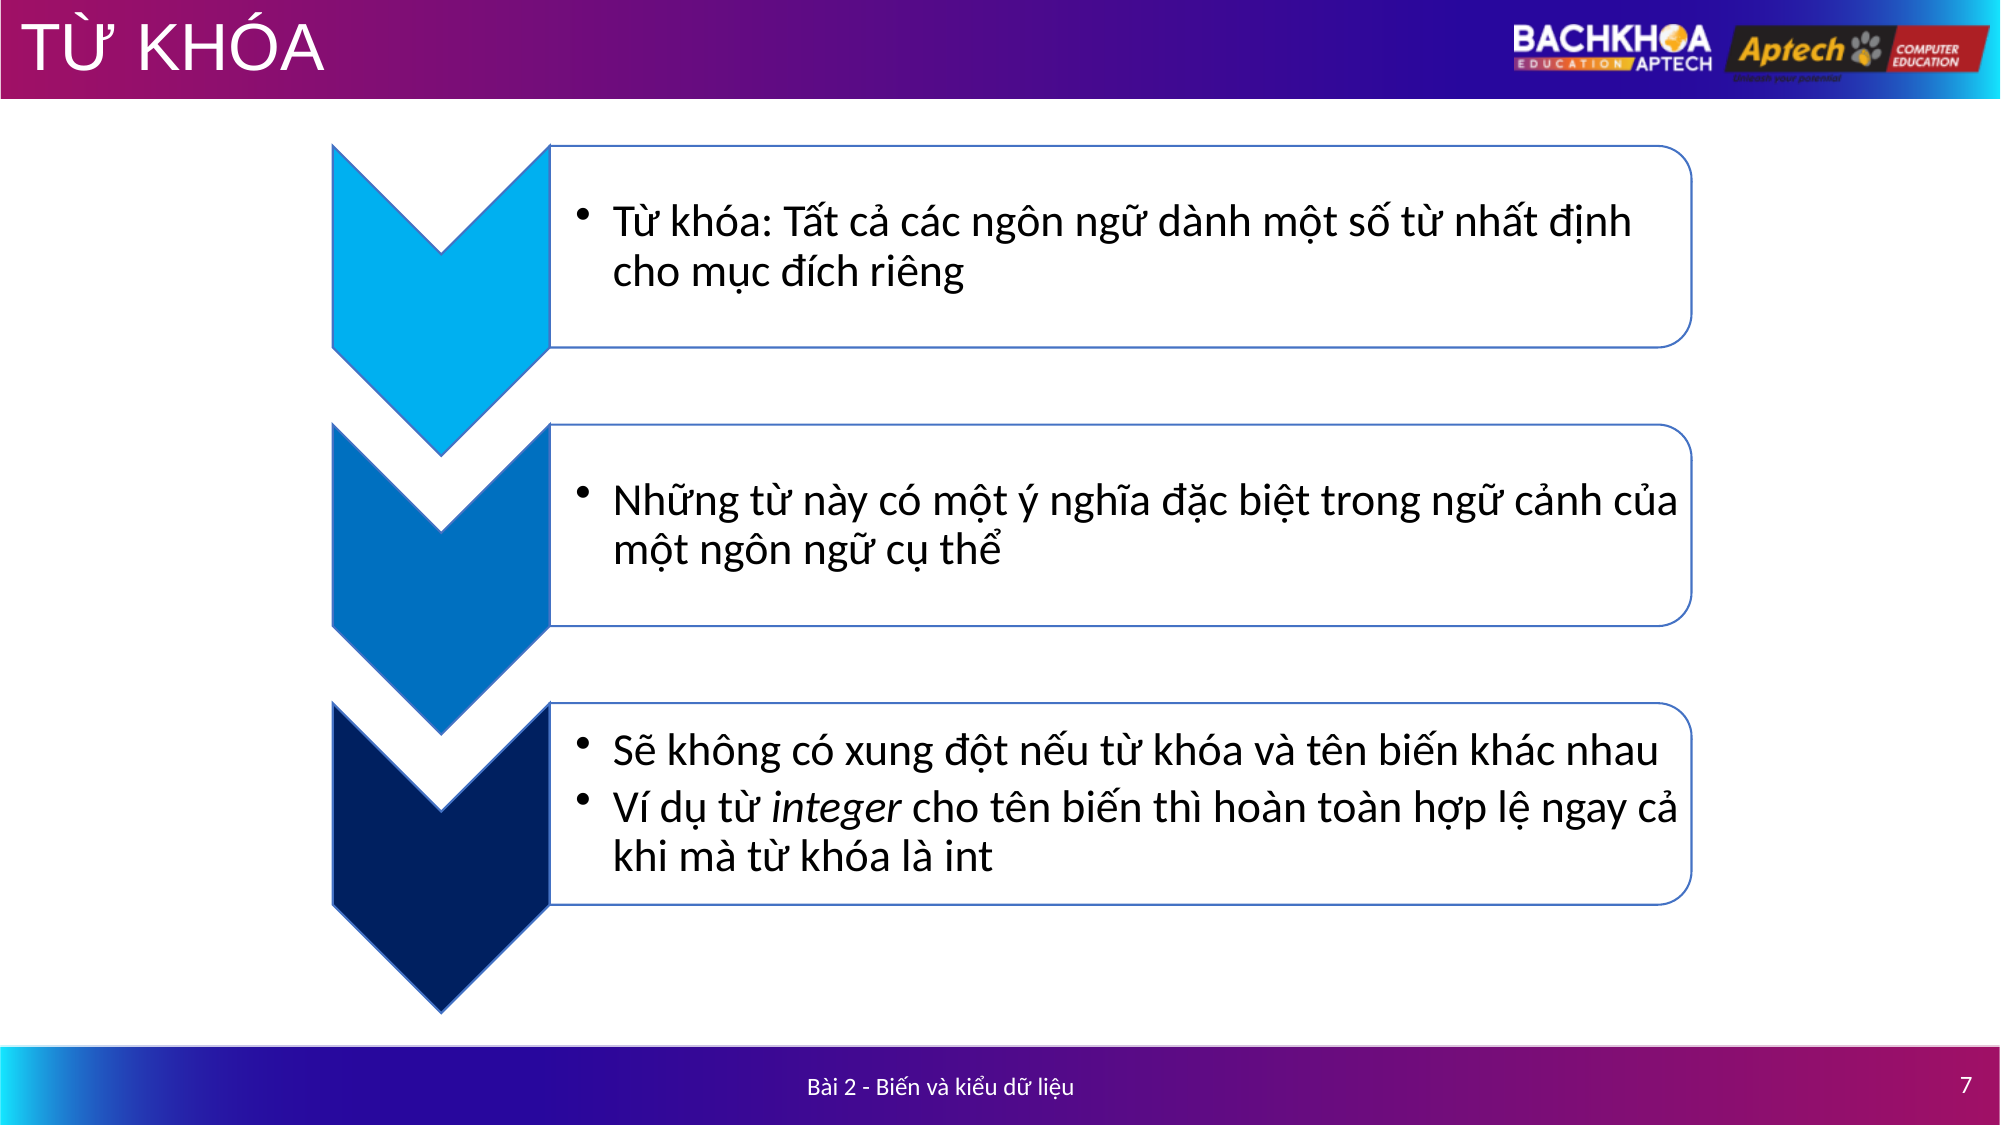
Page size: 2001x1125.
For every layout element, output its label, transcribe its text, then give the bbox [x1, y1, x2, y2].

picture [0, 0, 2001, 99]
slide_number 7 [1877, 1053, 1988, 1114]
footer Bài 2 - Biến và kiểu dữ liệu [17, 1055, 1865, 1116]
picture [0, 1045, 2000, 1125]
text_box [332, 145, 1692, 1014]
title TỪ KHÓA [4, 5, 1990, 93]
